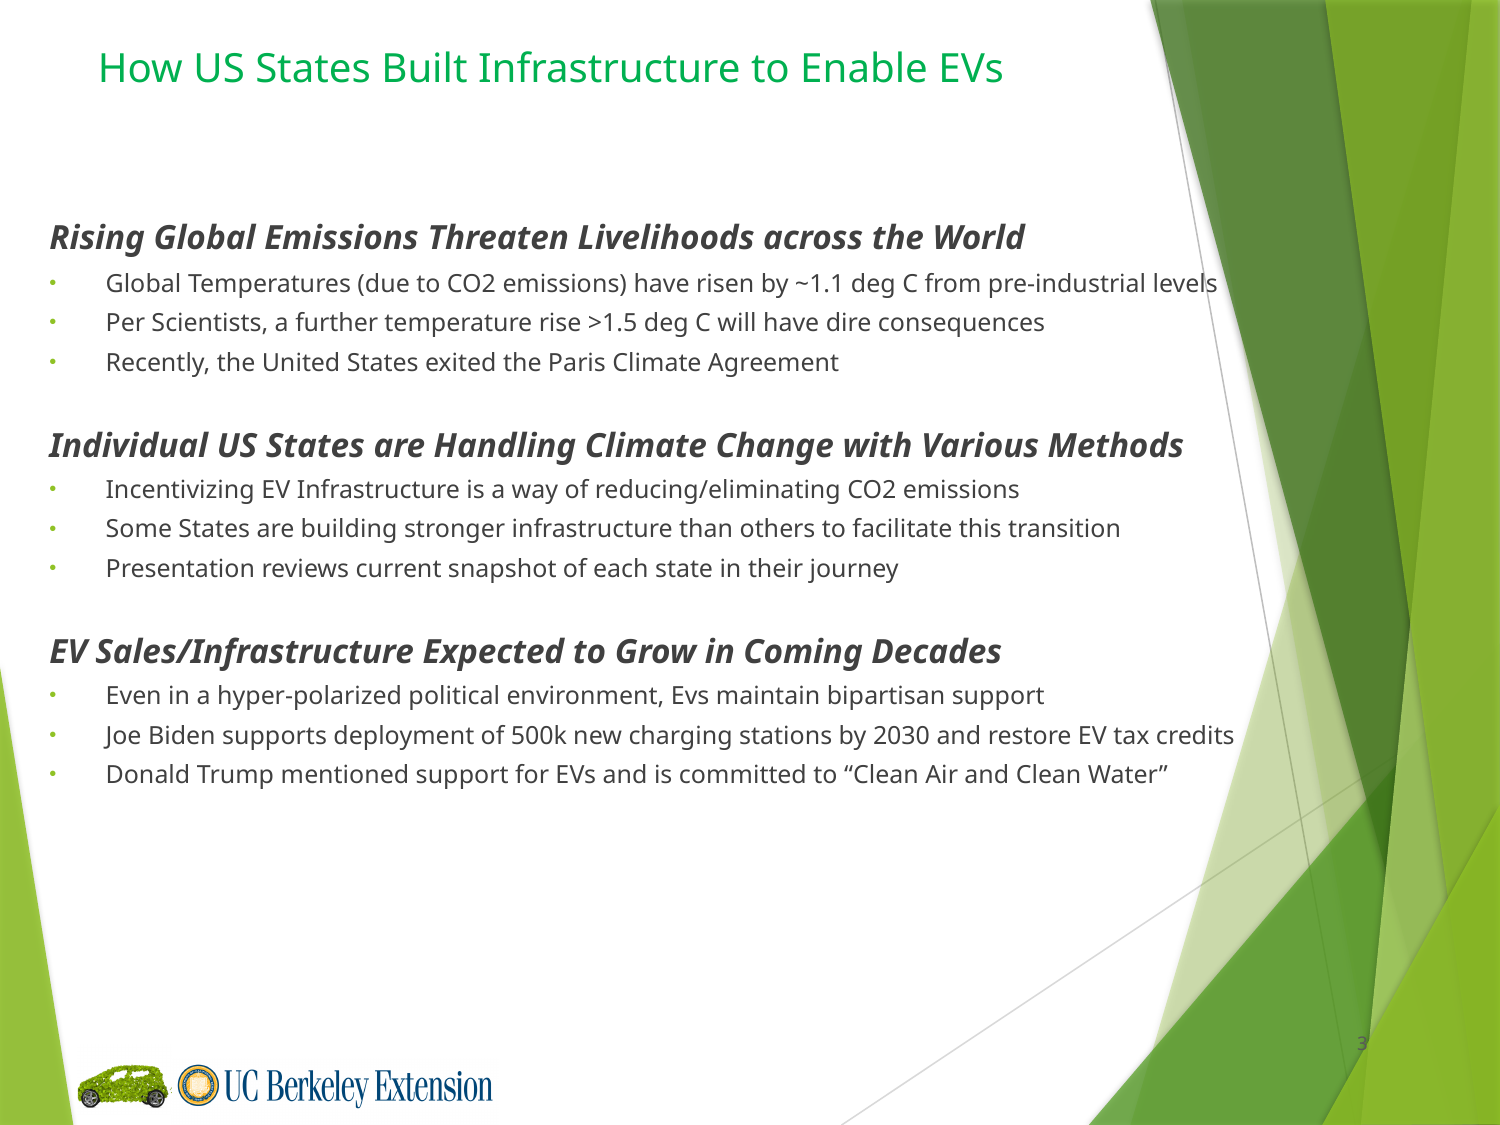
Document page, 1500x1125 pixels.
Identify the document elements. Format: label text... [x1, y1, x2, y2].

slide_number 3 [1298, 1014, 1383, 1075]
picture [77, 1043, 499, 1125]
list Rising Global Emissions Threaten Livelihoods across the World Global Temperatures (due to CO2 emissions) have risen by ~1.1 deg C from pre-industrial levels Per Scientists, a further temperature rise >1.5 deg C will have dire consequences Recently, the United States exited the Paris Climate Agreement Individual US States are Handling Climate Change with Various Methods Incentivizing EV Infrastructure is a way of reducing/eliminating CO2 emissions Some States are building stronger infrastructure than others to facilitate this transition Presentation reviews current snapshot of each state in their journey EV Sales/Infrastructure Expected to Grow in Coming Decades Even in a hyper-polarized political environment, Evs maintain bipartisan support Joe Biden supports deployment of 500k new charging stations by 2030 and restore EV tax credits Donald Trump mentioned support for EVs and is committed to “Clean Air and Clean Water” [34, 167, 1267, 1005]
title How US States Built Infrastructure to Enable EVs [82, 17, 1153, 115]
